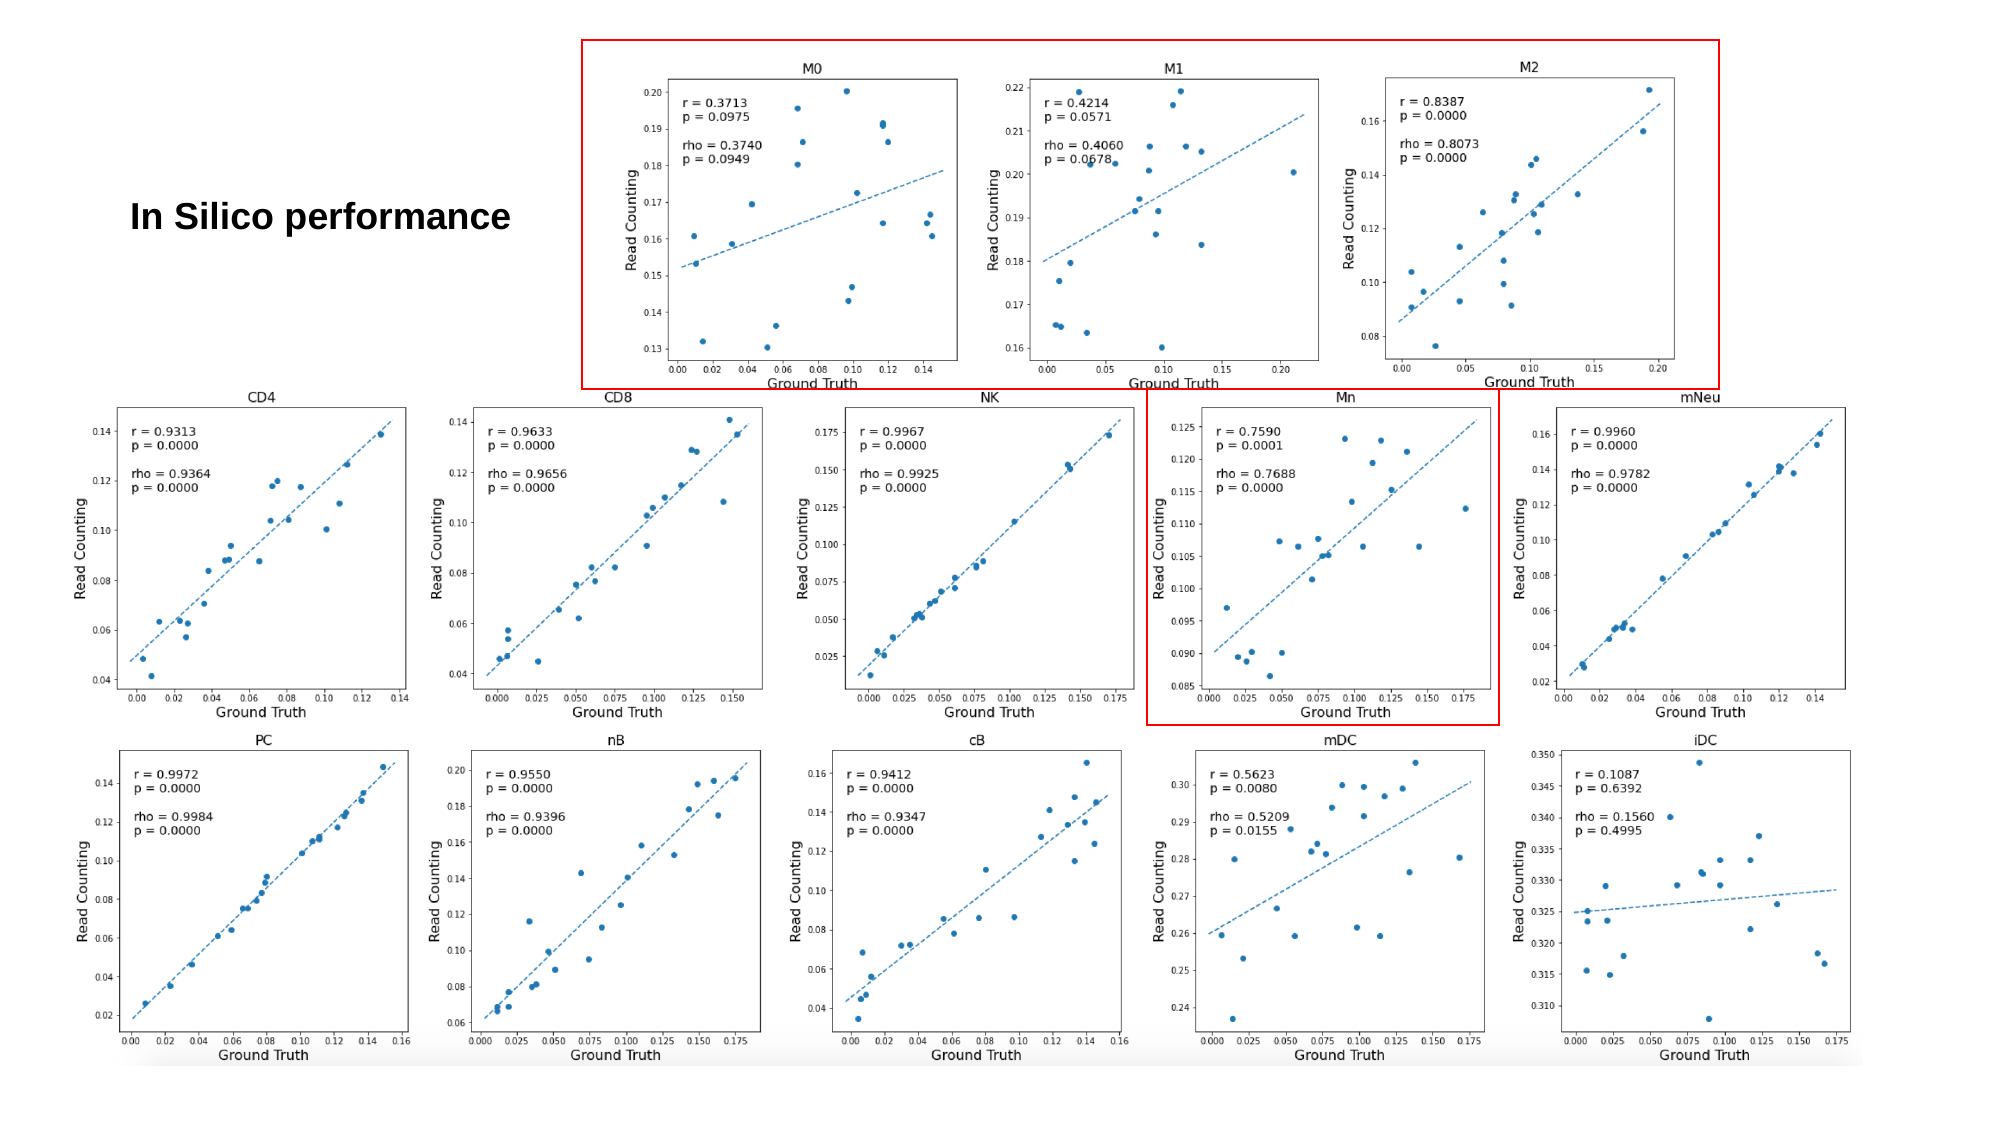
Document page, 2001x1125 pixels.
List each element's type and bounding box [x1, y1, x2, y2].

list [60, 59, 1863, 1066]
text_box [581, 39, 1720, 59]
